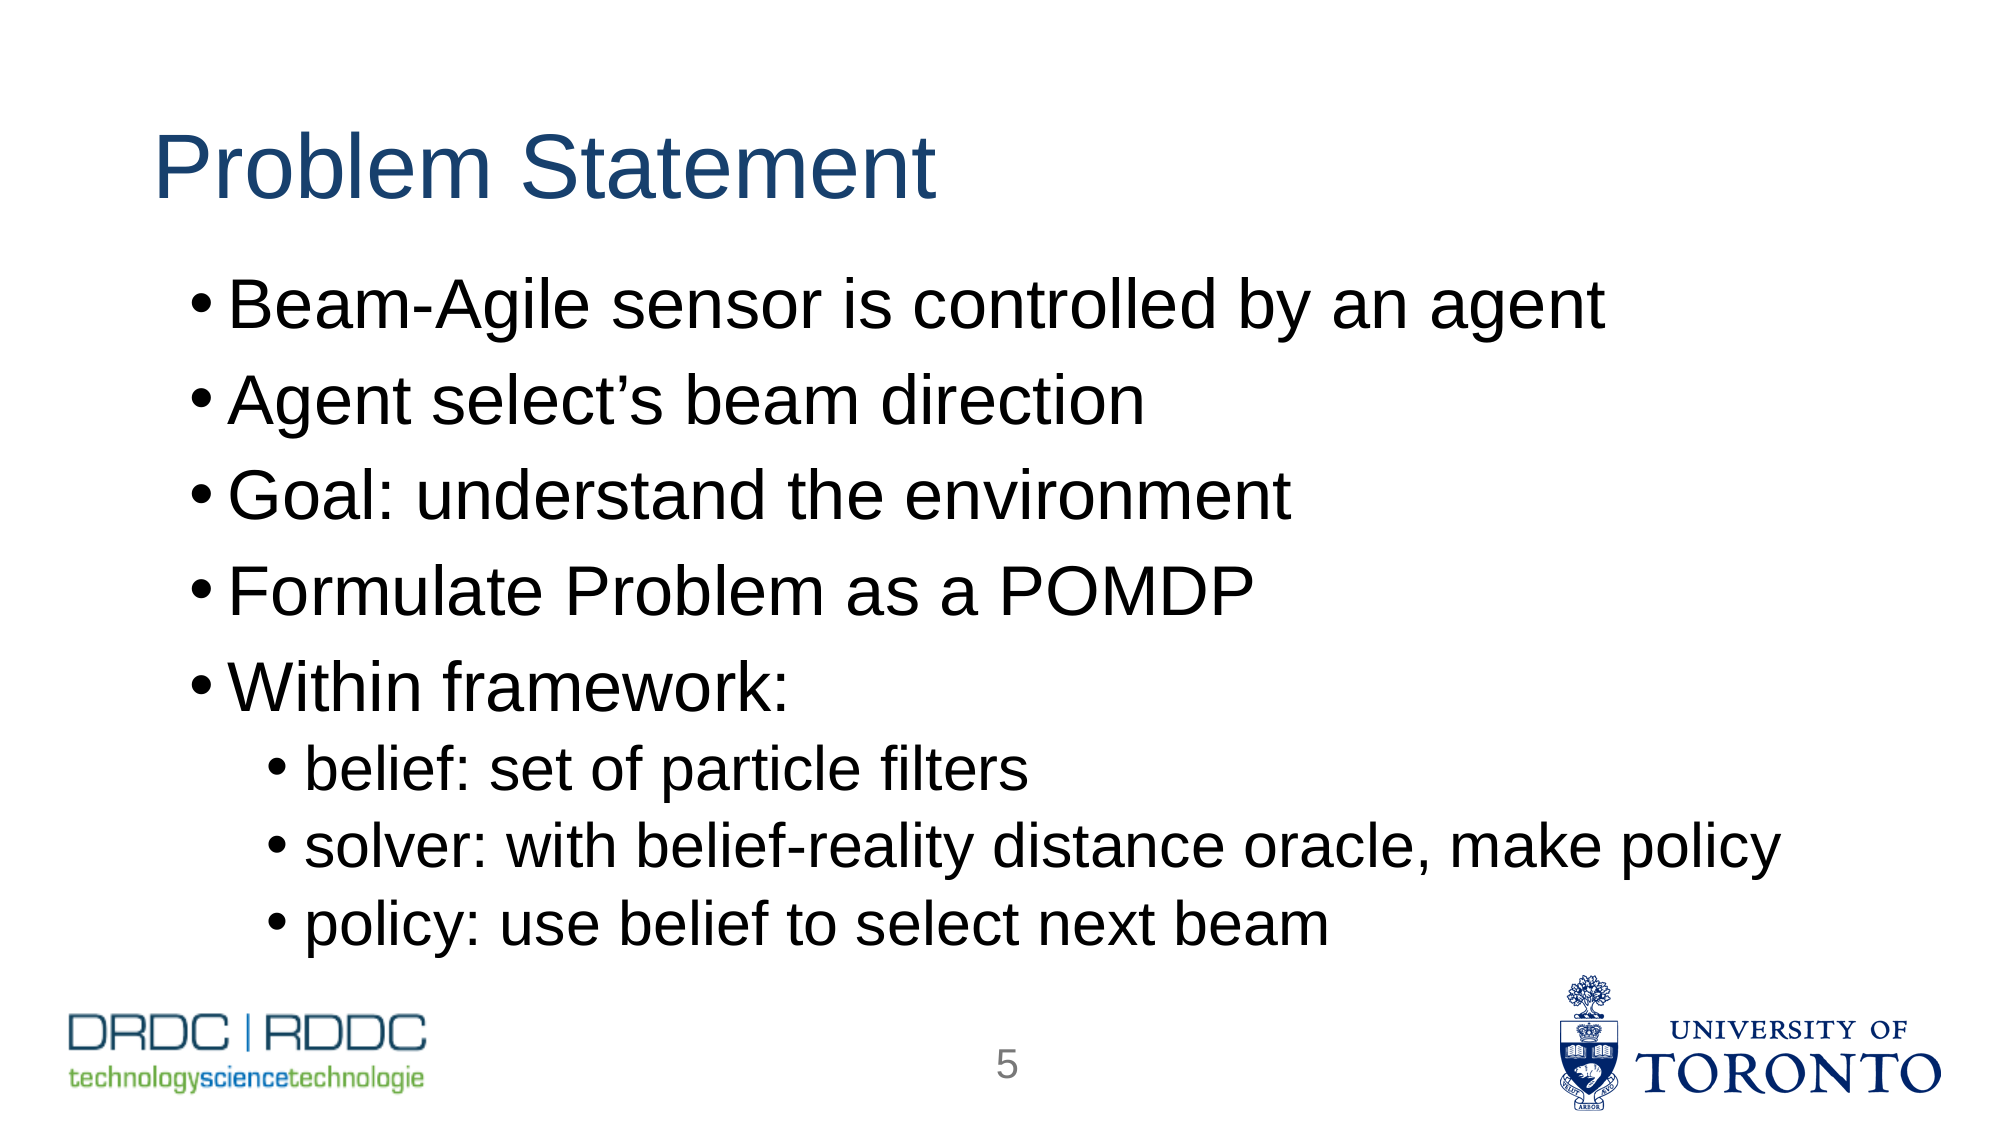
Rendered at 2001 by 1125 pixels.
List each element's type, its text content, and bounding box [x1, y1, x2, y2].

list Beam-Agile sensor is controlled by an agent Agent select’s beam direction Goal: understand the environment Formulate Problem as a POMDP Within framework: belief: set of particle filters solver: with belief-reality distance oracle, make policy policy: use belief to select next beam [174, 260, 1825, 975]
slide_number 5 [782, 1031, 1233, 1092]
picture [41, 973, 459, 1111]
title Problem Statement [137, 59, 1863, 278]
picture [1555, 973, 1944, 1111]
